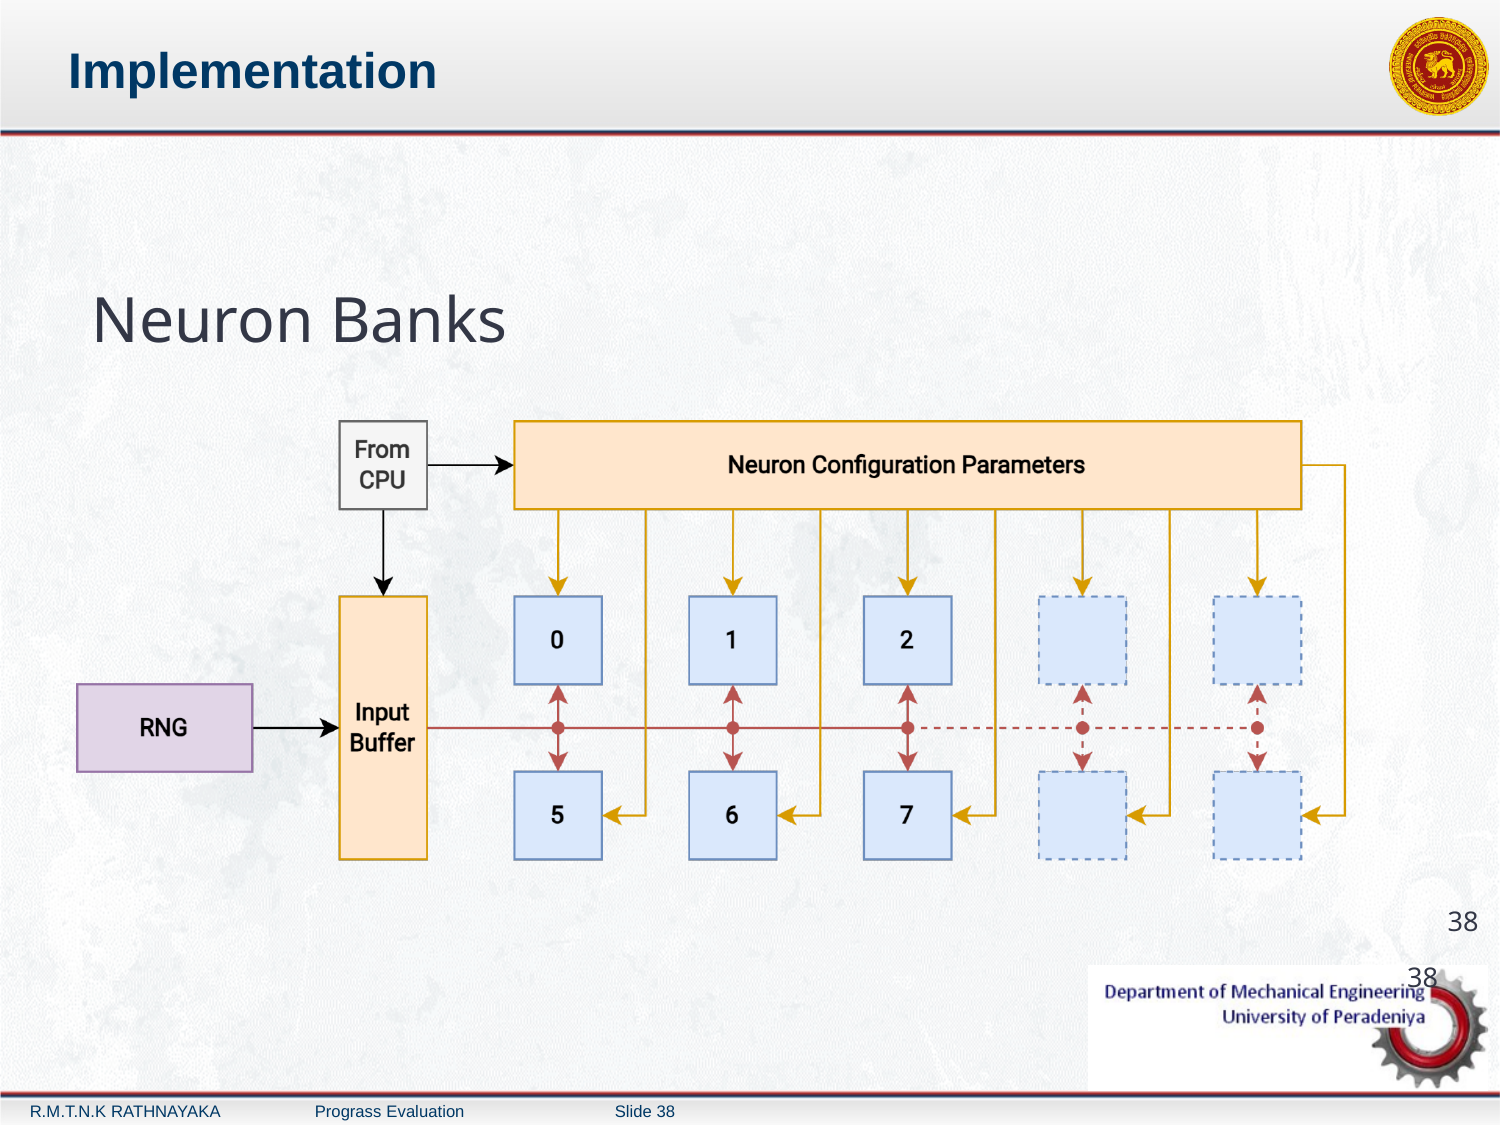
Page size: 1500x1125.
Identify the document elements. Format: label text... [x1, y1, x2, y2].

text_box Neuron Banks [76, 253, 1386, 370]
text_box 38 [1403, 889, 1494, 955]
text_box Implementation [53, 30, 1294, 106]
picture [0, 0, 1500, 1125]
text_box 38 [1362, 944, 1453, 1010]
